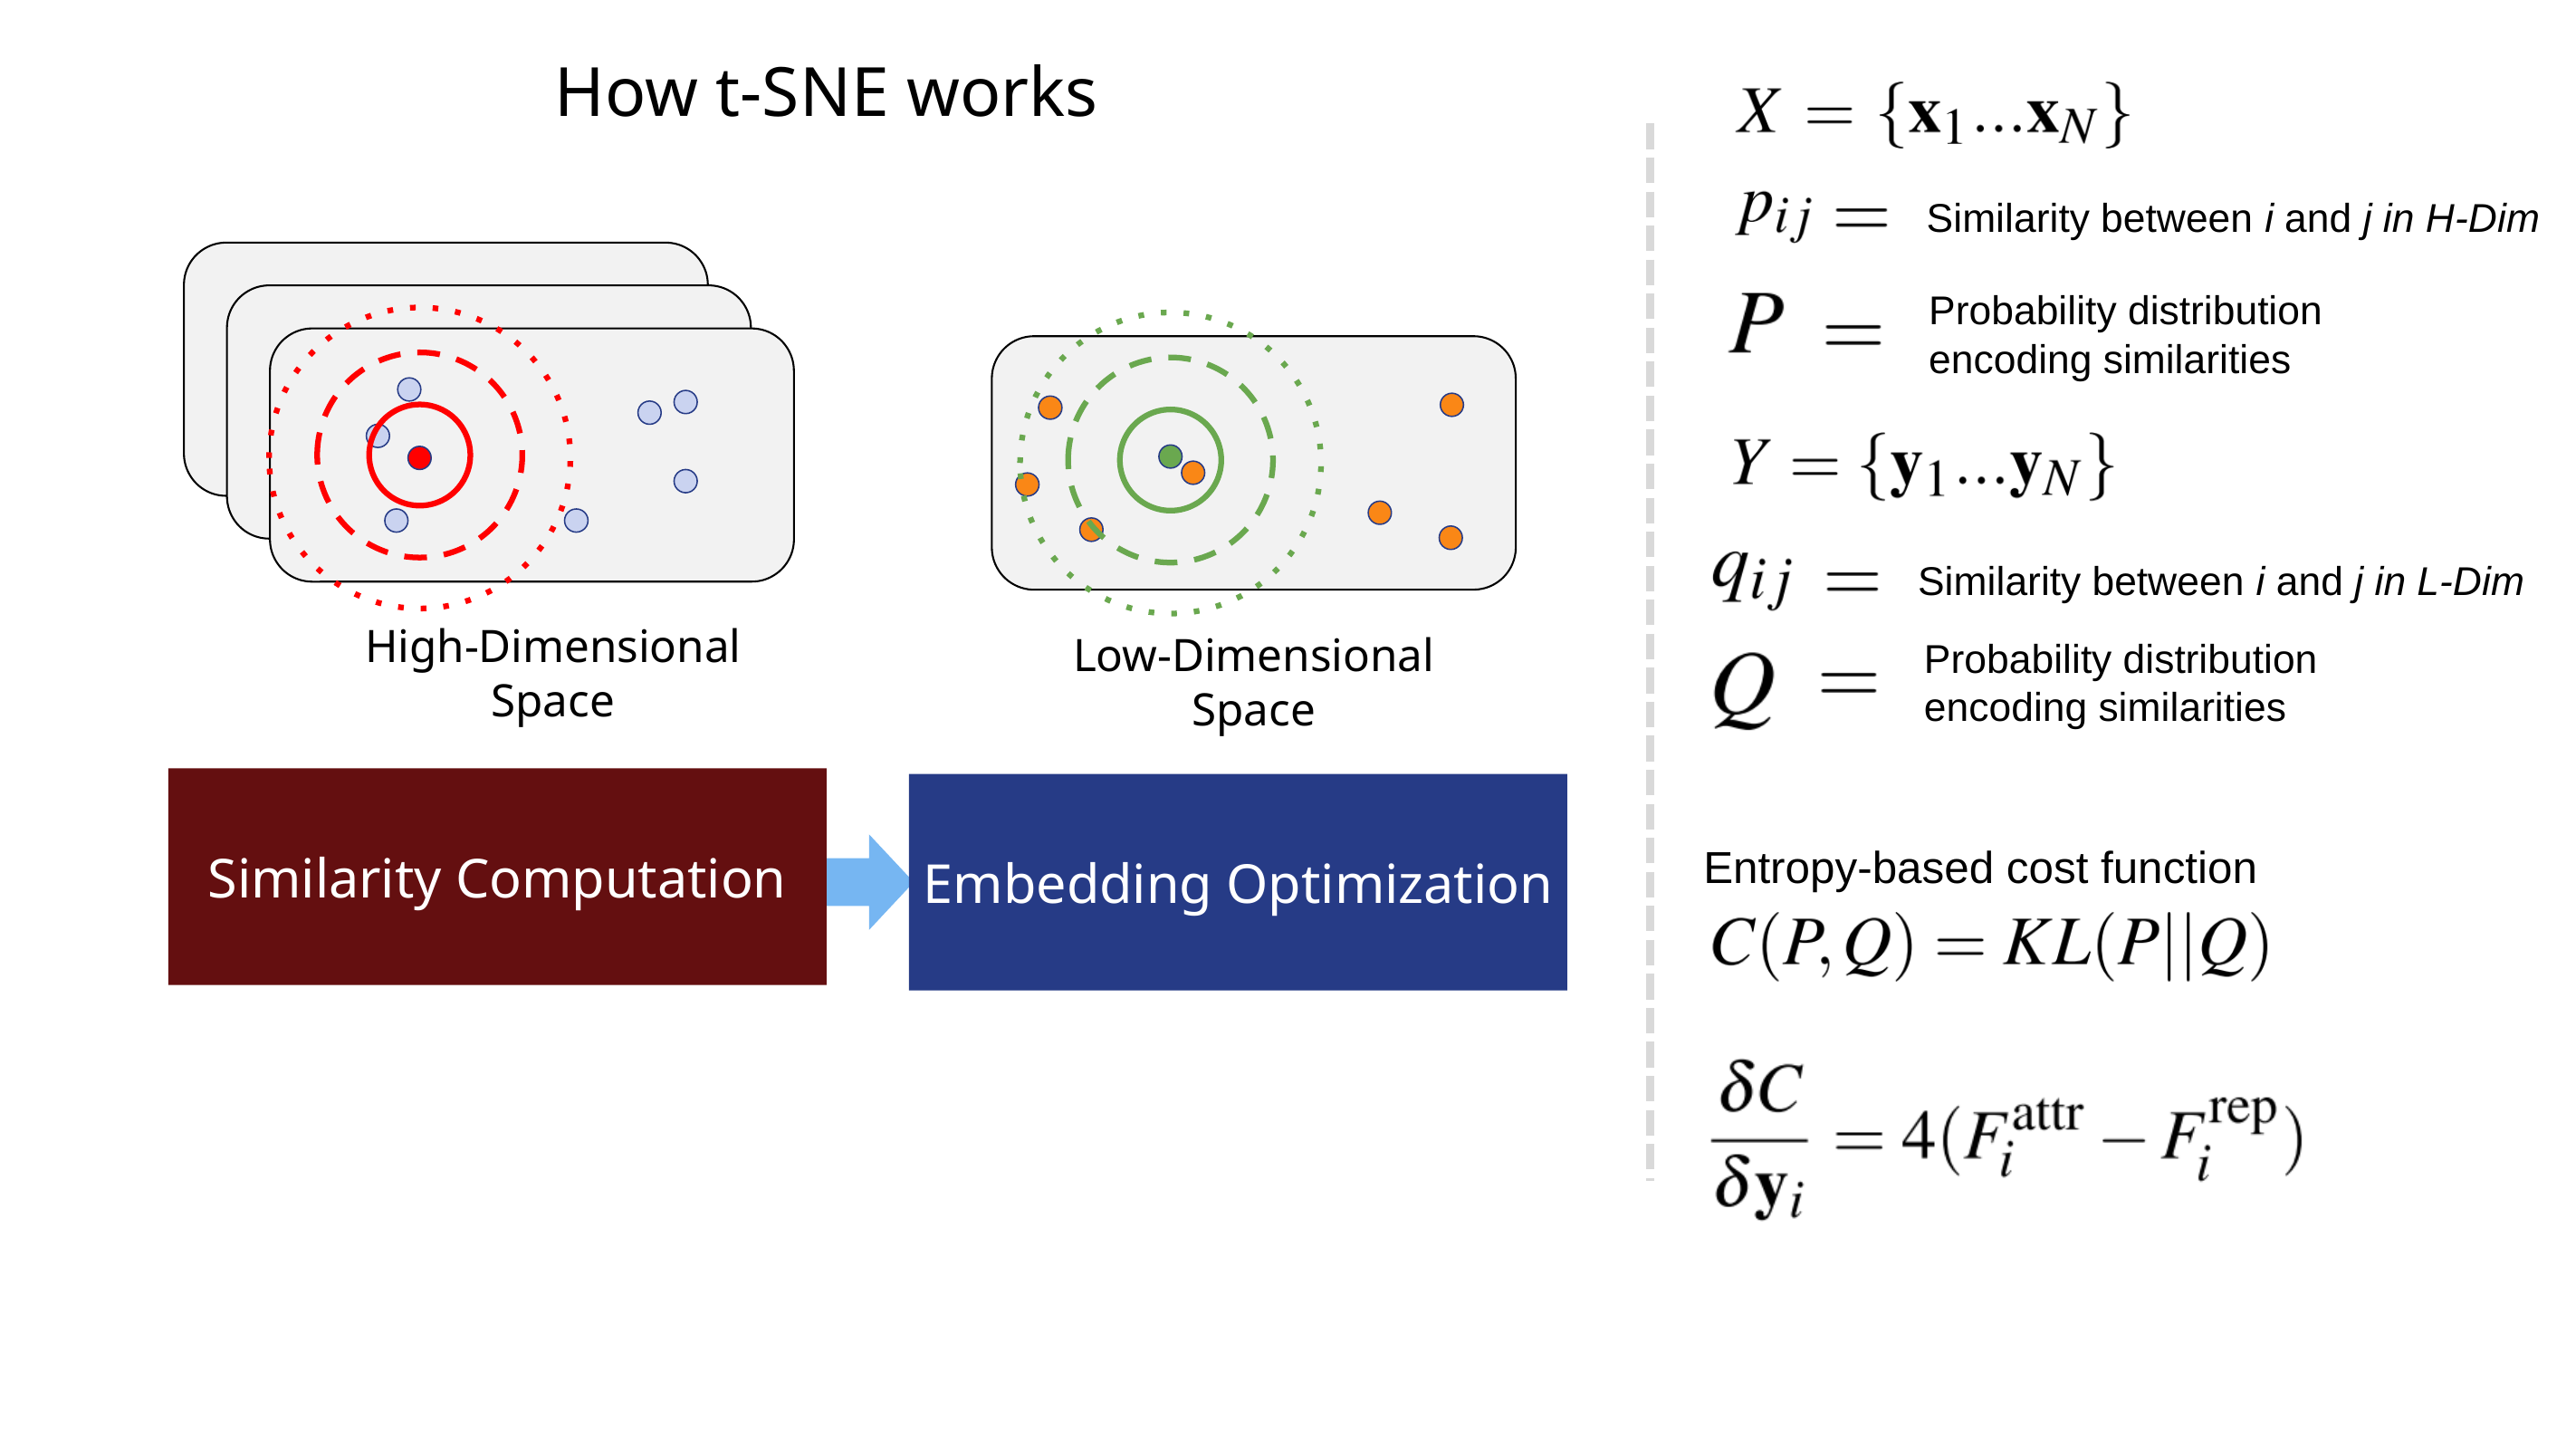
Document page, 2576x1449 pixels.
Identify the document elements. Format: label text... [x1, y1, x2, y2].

picture [1690, 1050, 2313, 1229]
text_box [1440, 393, 1464, 417]
text_box [827, 834, 908, 930]
text_box Low-Dimensional Space [984, 600, 1523, 677]
text_box How t-SNE works [547, 41, 1106, 139]
picture [1711, 647, 1776, 733]
picture [1825, 196, 1898, 235]
picture [1728, 429, 2120, 510]
text_box [1439, 525, 1463, 550]
picture [1725, 277, 1787, 358]
text_box Probability distribution encoding similarities [1915, 278, 2443, 389]
text_box [1368, 501, 1392, 524]
picture [1809, 659, 1888, 701]
text_box Embedding Optimization [908, 773, 1567, 991]
text_box [226, 285, 752, 539]
text_box Similarity Computation [168, 768, 827, 985]
text_box Probability distribution encoding similarities [1910, 626, 2438, 736]
text_box [575, 508, 589, 533]
text_box Similarity between i and j in H-Dim [1912, 185, 2554, 247]
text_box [268, 307, 571, 609]
text_box [184, 242, 708, 496]
text_box [674, 469, 698, 494]
picture [1814, 312, 1892, 353]
text_box [991, 341, 1015, 586]
text_box Similarity between i and j in L-Dim [1904, 548, 2539, 610]
text_box Entropy-based cost function [1690, 831, 2370, 899]
text_box [1326, 336, 1517, 590]
text_box [637, 400, 662, 425]
picture [1729, 172, 1818, 249]
text_box [674, 390, 698, 414]
picture [1690, 882, 2280, 999]
picture [1729, 73, 2131, 151]
text_box [575, 328, 794, 582]
text_box High-Dimensional Space [284, 592, 822, 668]
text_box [1020, 312, 1322, 614]
picture [1816, 559, 1890, 599]
picture [1707, 545, 1796, 613]
